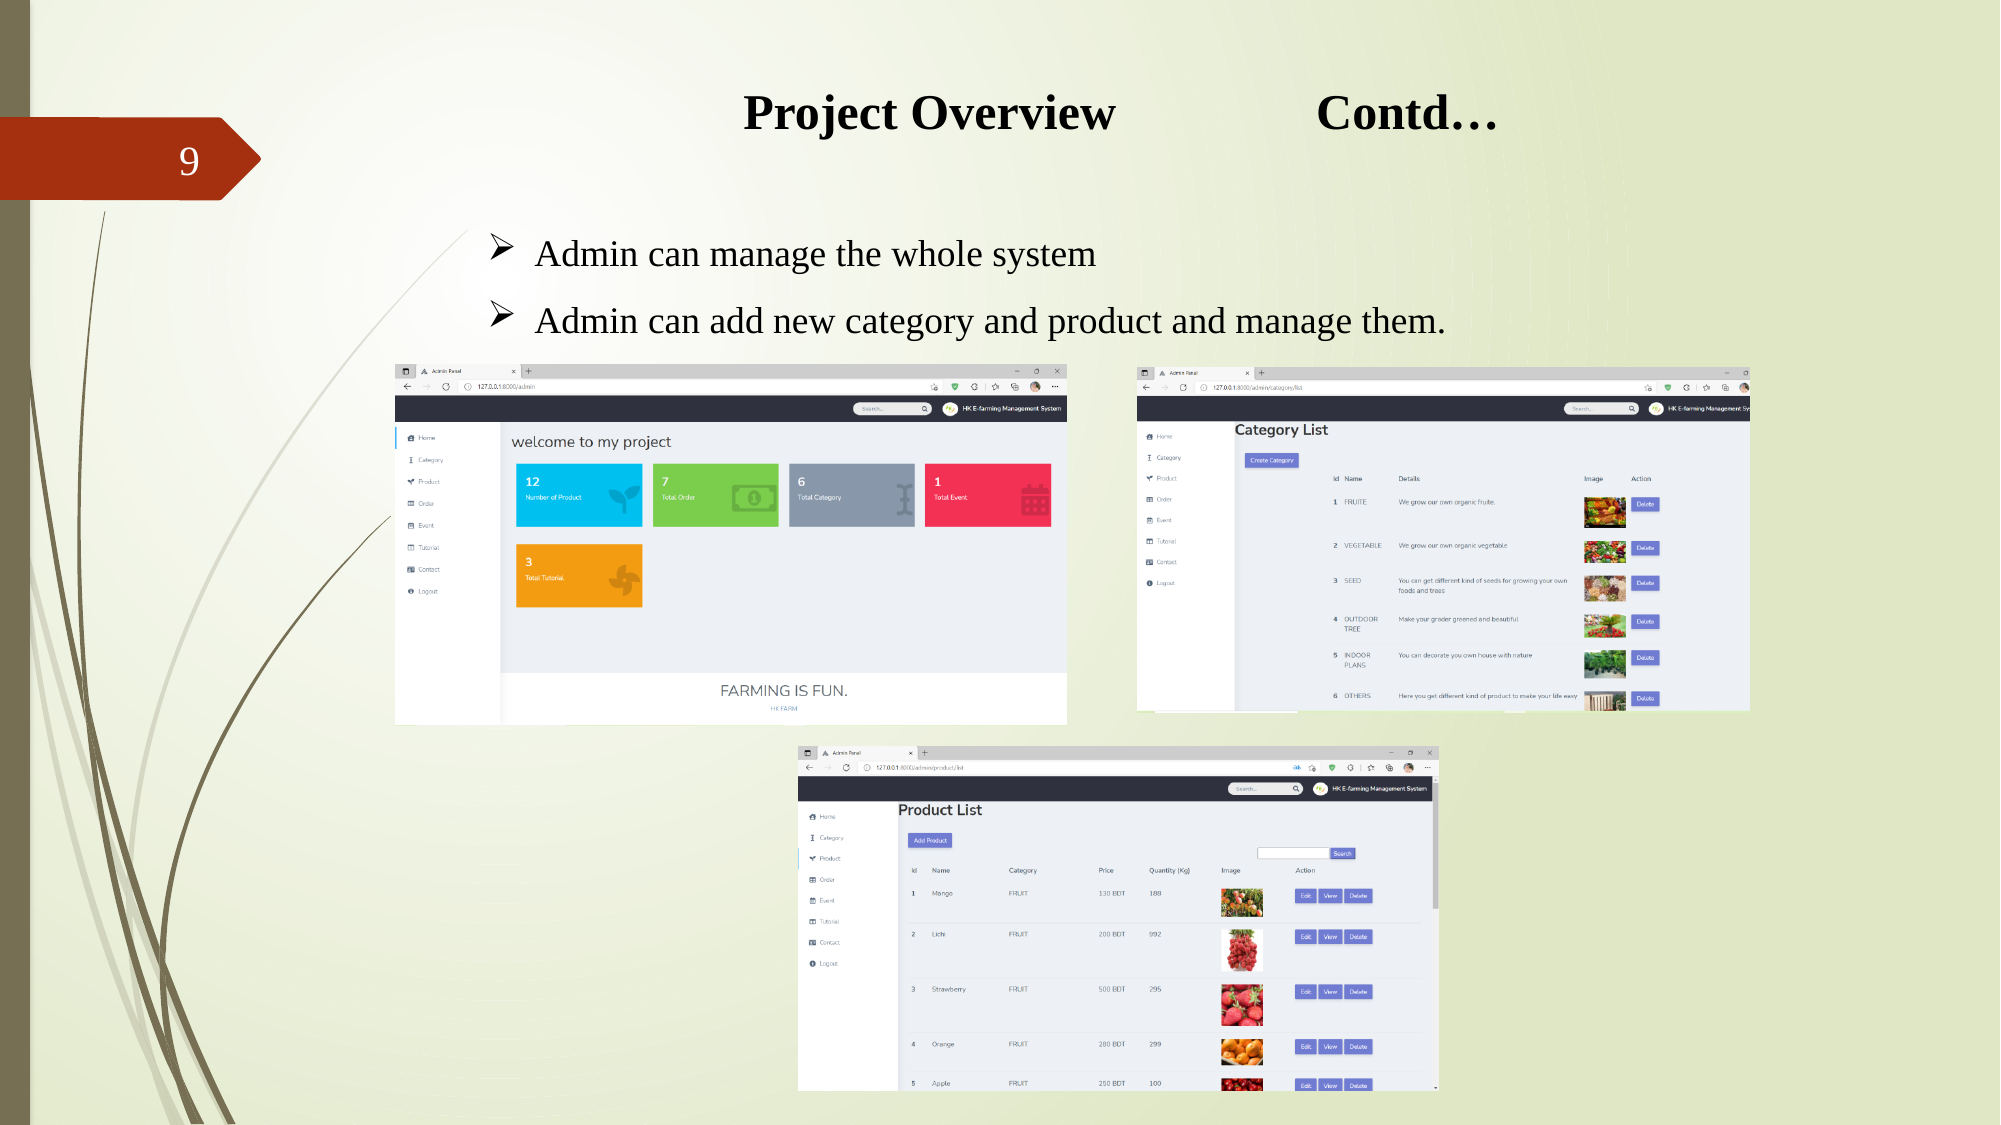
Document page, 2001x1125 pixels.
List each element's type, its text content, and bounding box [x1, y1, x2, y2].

text_box Admin can manage the whole system Admin can add new category and product and manage them. [472, 198, 1771, 349]
picture [798, 746, 1440, 1091]
slide_number 9 [87, 129, 216, 190]
picture [1137, 367, 1751, 713]
text_box Project Overview Contd… [507, 72, 1736, 148]
picture [395, 364, 1067, 726]
